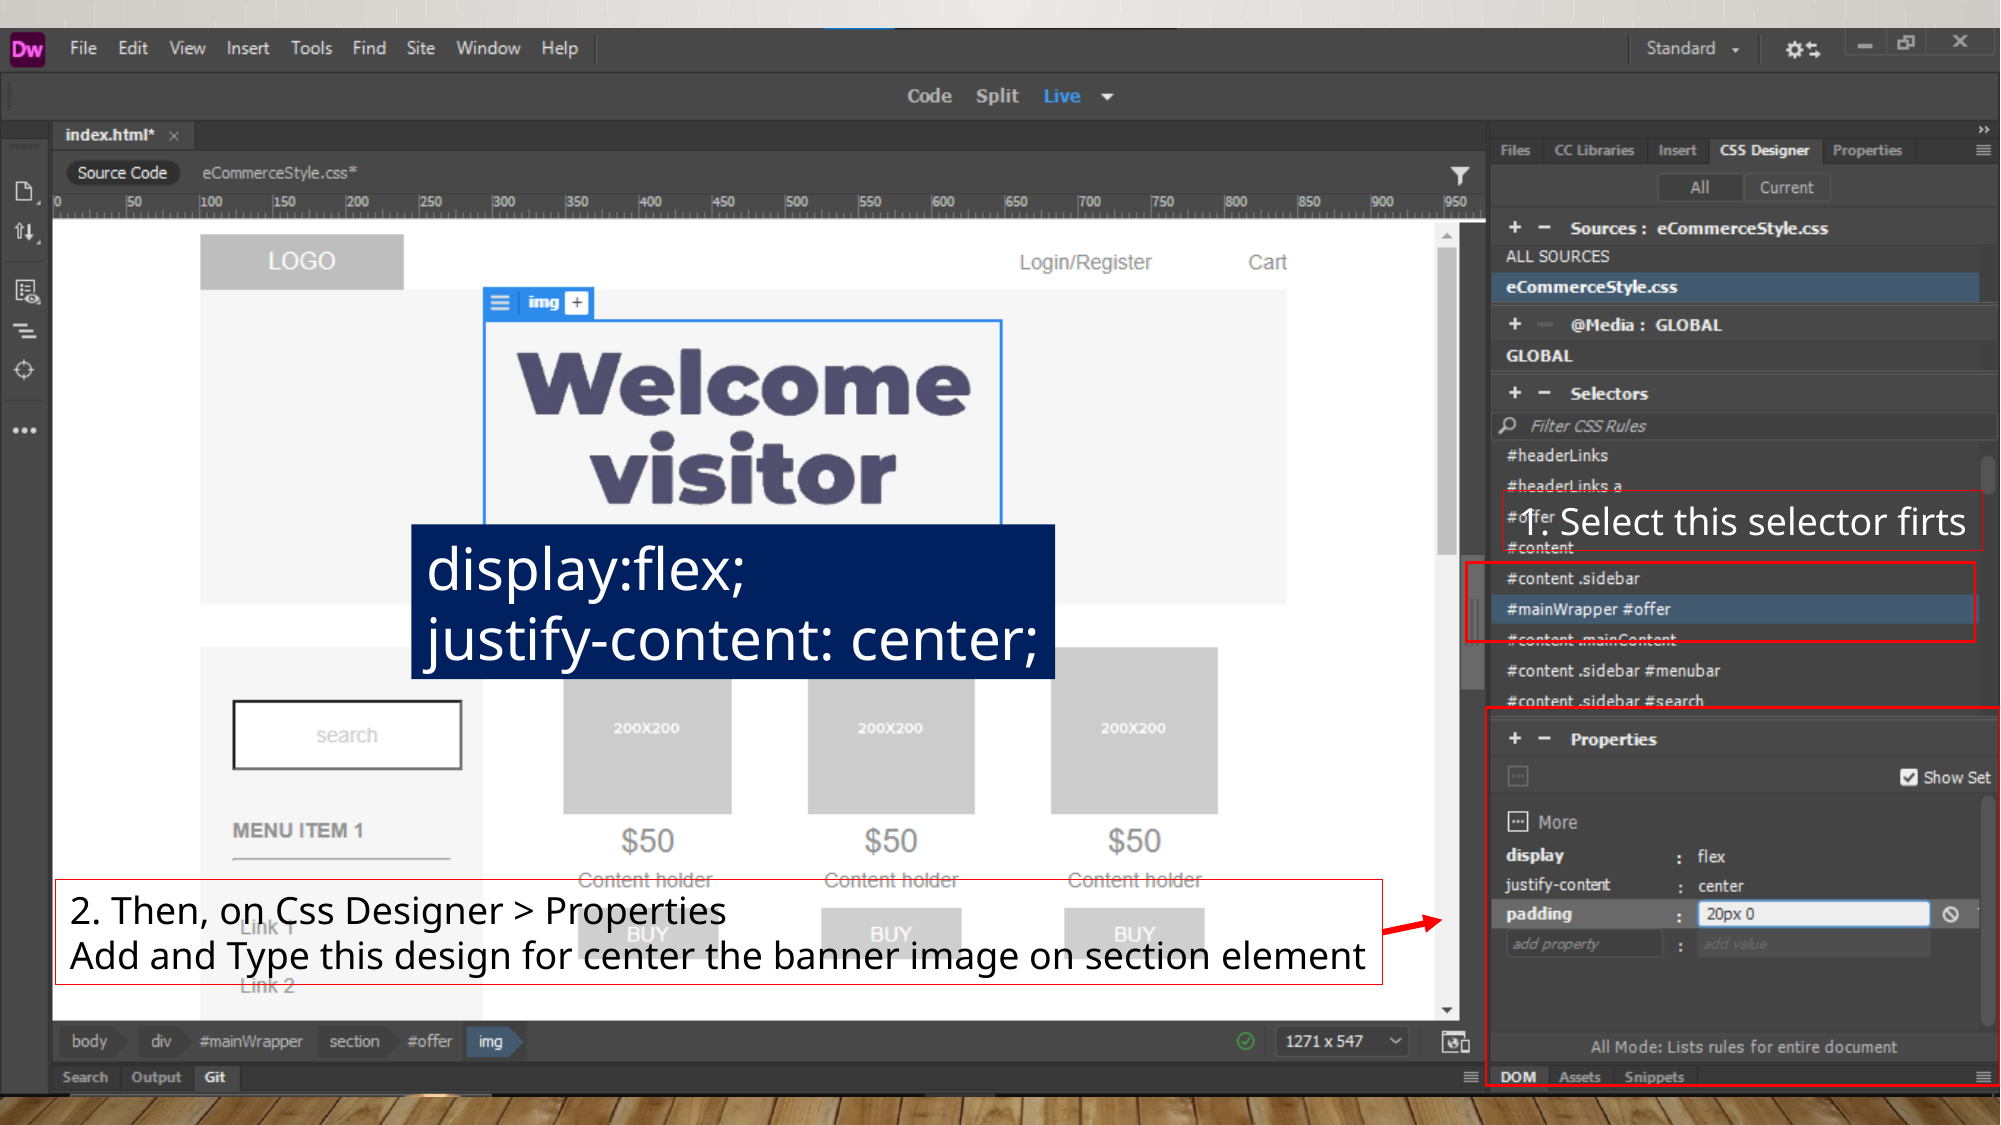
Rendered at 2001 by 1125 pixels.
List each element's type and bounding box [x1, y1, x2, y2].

picture [0, 27, 2000, 1125]
text_box [1294, 919, 1443, 934]
